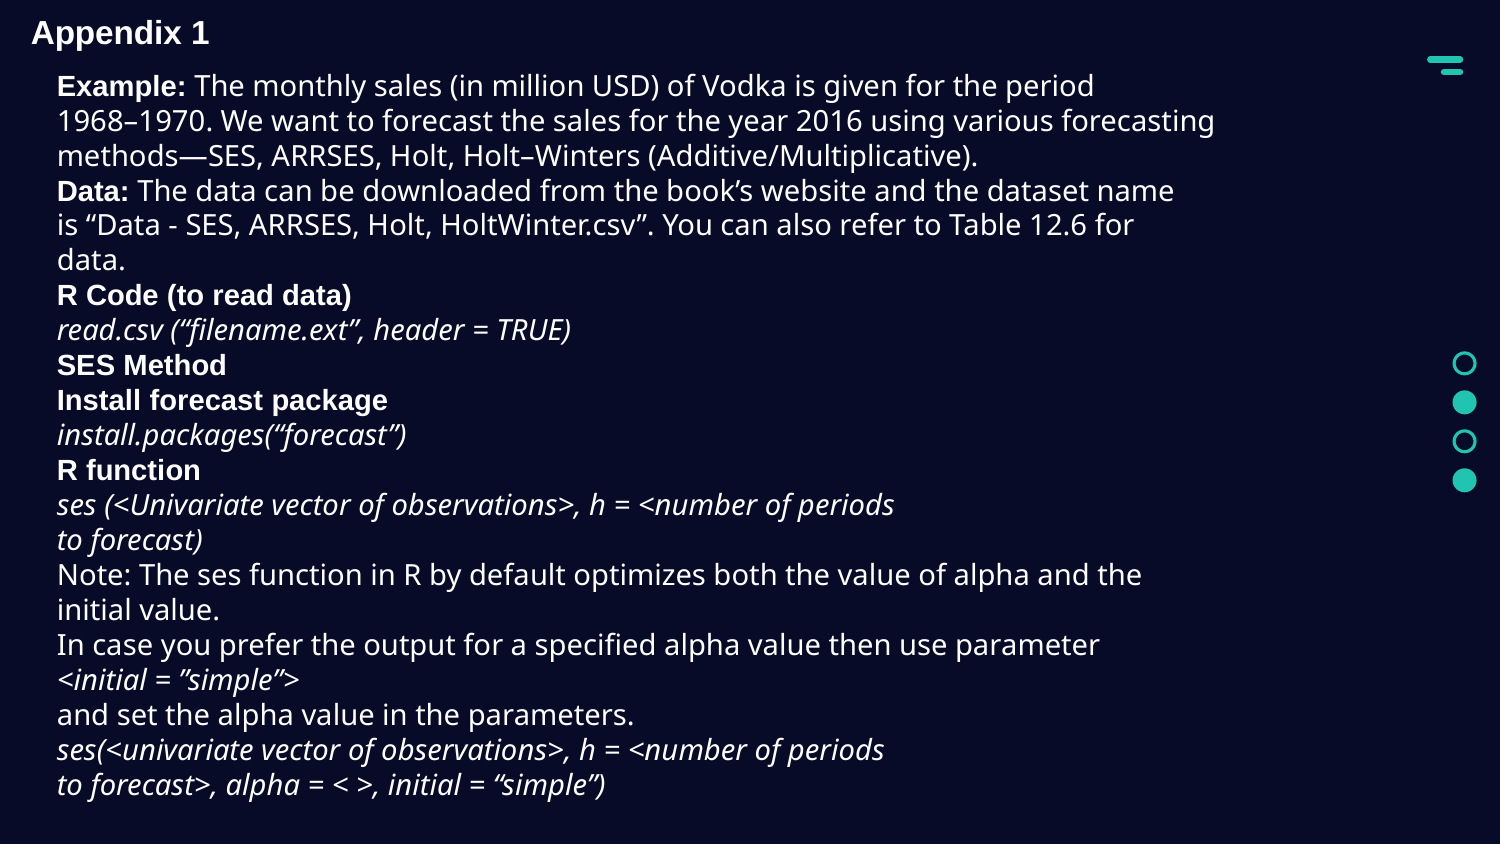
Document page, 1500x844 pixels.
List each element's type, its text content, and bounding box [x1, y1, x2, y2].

text_box Example: The monthly sales (in million USD) of Vodka is given for the period 1968–1970. We want to forecast the sales for the year 2016 using various forecasting methods—SES, ARRSES, Holt, Holt–Winters (Additive/Multiplicative). Data: The data can be downloaded from the book’s website and the dataset name is “Data - SES, ARRSES, Holt, HoltWinter.csv”. You can also refer to Table 12.6 for data. R Code (to read data) read.csv (“filename.ext”, header = TRUE) SES Method Install forecast package install.packages(“forecast”) R function ses (<Univariate vector of observations>, h = <number of periods to forecast) Note: The ses function in R by default optimizes both the value of alpha and the initial value. In case you prefer the output for a specified alpha value then use parameter <initial = ”simple”> and set the alpha value in the parameters. ses(<univariate vector of observations>, h = <number of periods to forecast>, alpha = < >, initial = “simple”) [42, 59, 1455, 809]
text_box [0, 0, 899, 844]
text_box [1430, 59, 1461, 73]
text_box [1454, 352, 1475, 491]
text_box Appendix 1 [16, 4, 254, 59]
